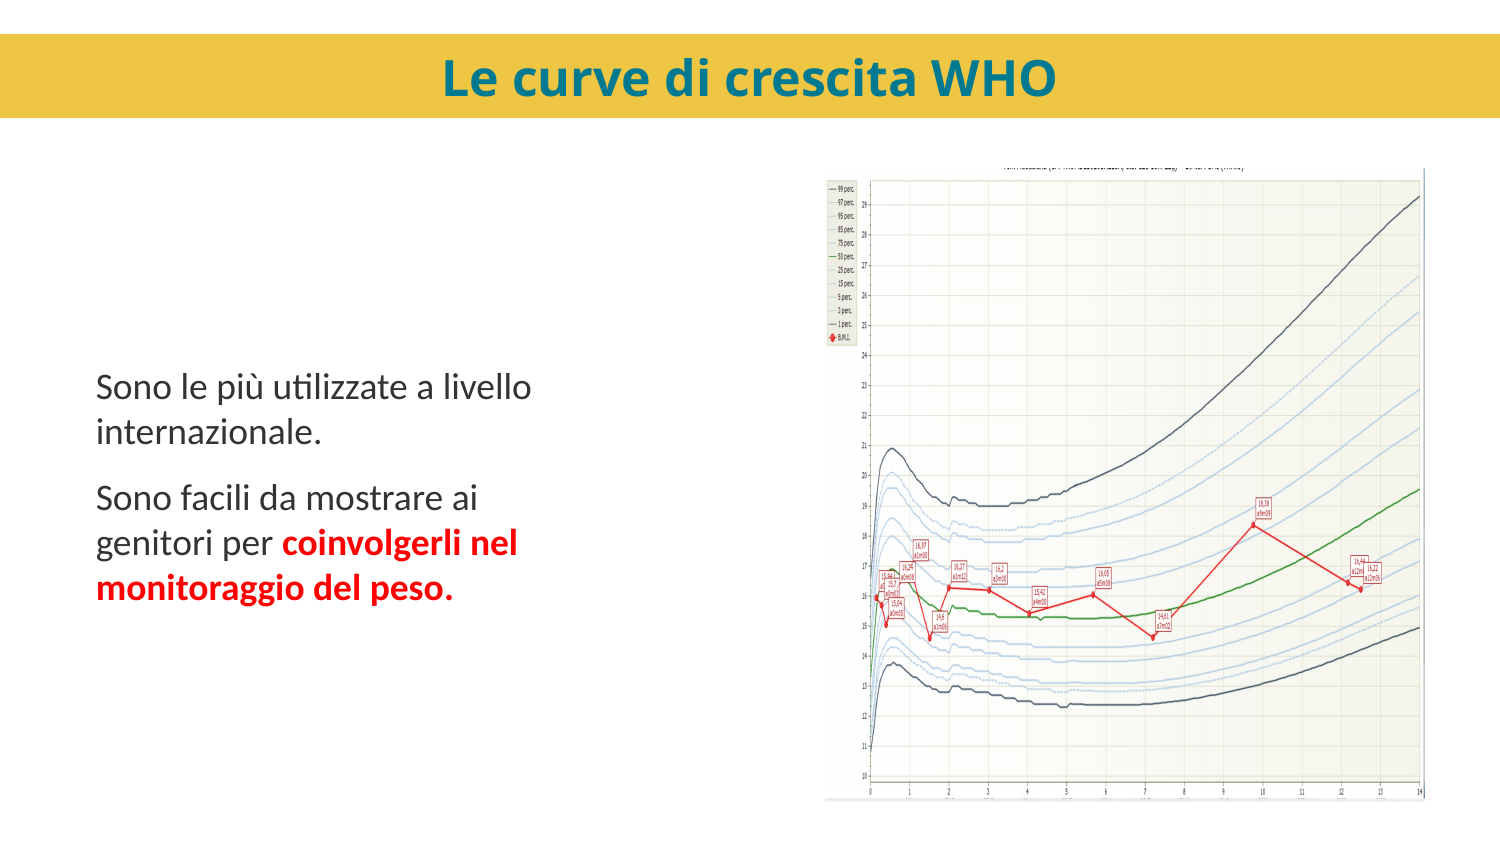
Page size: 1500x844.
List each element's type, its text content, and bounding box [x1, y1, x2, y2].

text_box [0, 33, 1500, 119]
text_box Le curve di crescita WHO [74, 42, 1425, 110]
text_box Sono le più utilizzate a livello internazionale. Sono facili da mostrare ai genitori per coinvolgerli nel monitoraggio del peso. [74, 168, 600, 802]
picture [824, 168, 1425, 802]
